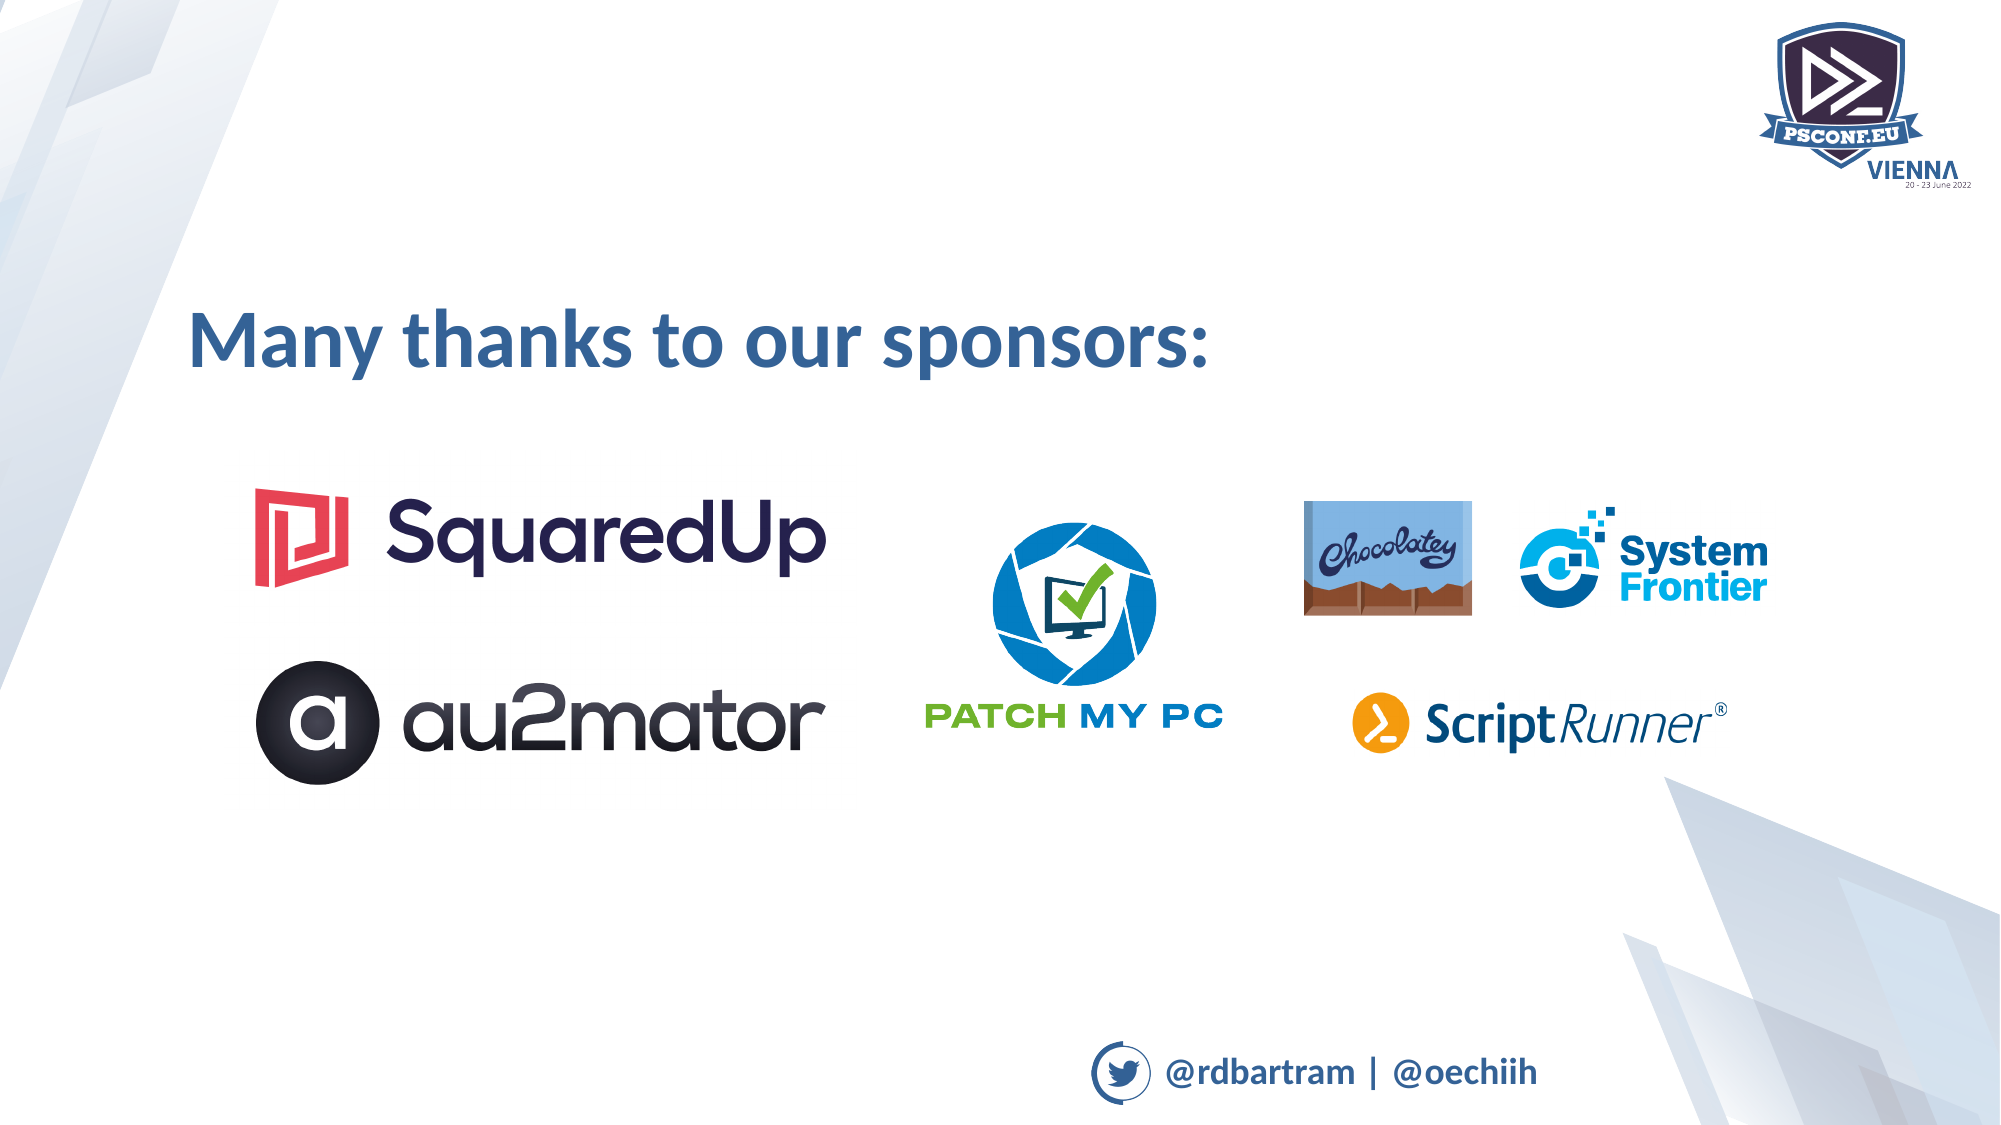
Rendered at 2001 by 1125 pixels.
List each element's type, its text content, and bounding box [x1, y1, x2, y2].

text_box Many thanks to our sponsors: [172, 277, 1795, 392]
picture [0, 0, 2000, 1125]
